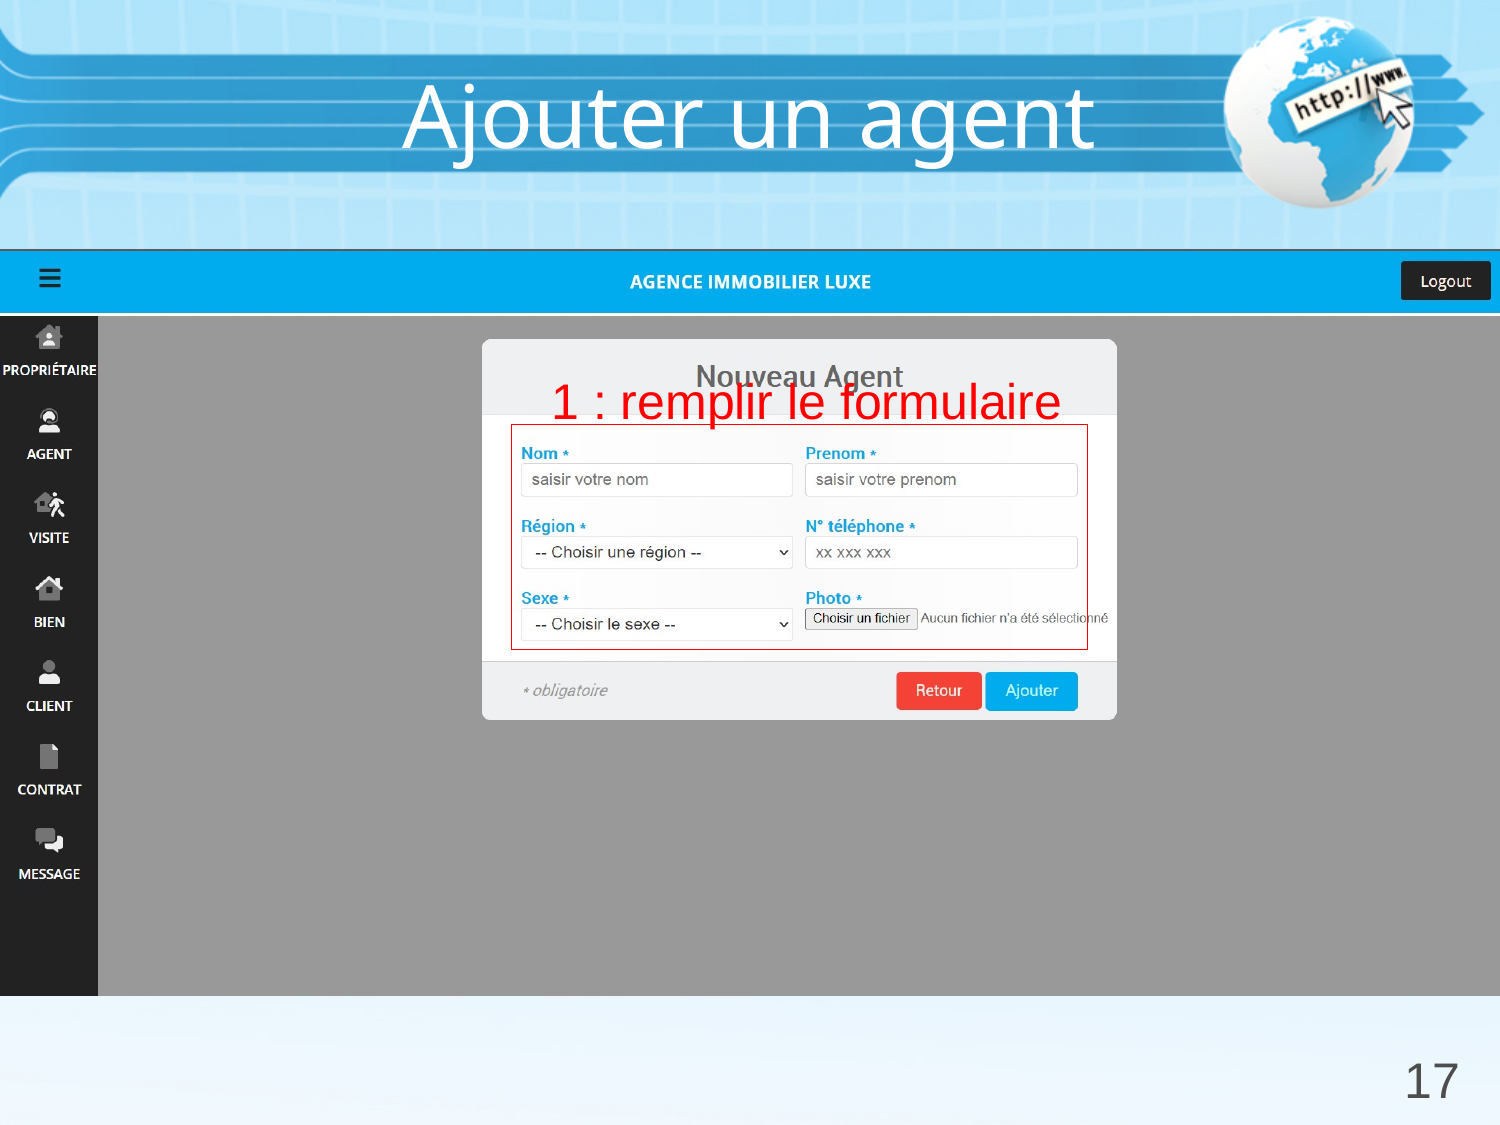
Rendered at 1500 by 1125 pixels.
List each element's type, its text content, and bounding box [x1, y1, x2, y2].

picture [668, 275, 679, 288]
title Ajouter un agent [149, 54, 1350, 173]
picture [776, 276, 780, 288]
picture [826, 276, 834, 288]
picture [658, 275, 665, 288]
picture [749, 275, 773, 288]
picture [783, 276, 790, 288]
picture [733, 275, 746, 288]
picture [799, 275, 806, 288]
picture [644, 275, 655, 288]
picture [0, 0, 1500, 251]
picture [809, 275, 819, 288]
text_box 17 [1374, 1040, 1475, 1116]
picture [682, 275, 702, 288]
picture [0, 312, 1500, 1125]
picture [630, 275, 642, 288]
picture [1401, 263, 1489, 301]
picture [709, 275, 729, 288]
picture [850, 275, 870, 288]
picture [836, 275, 847, 288]
